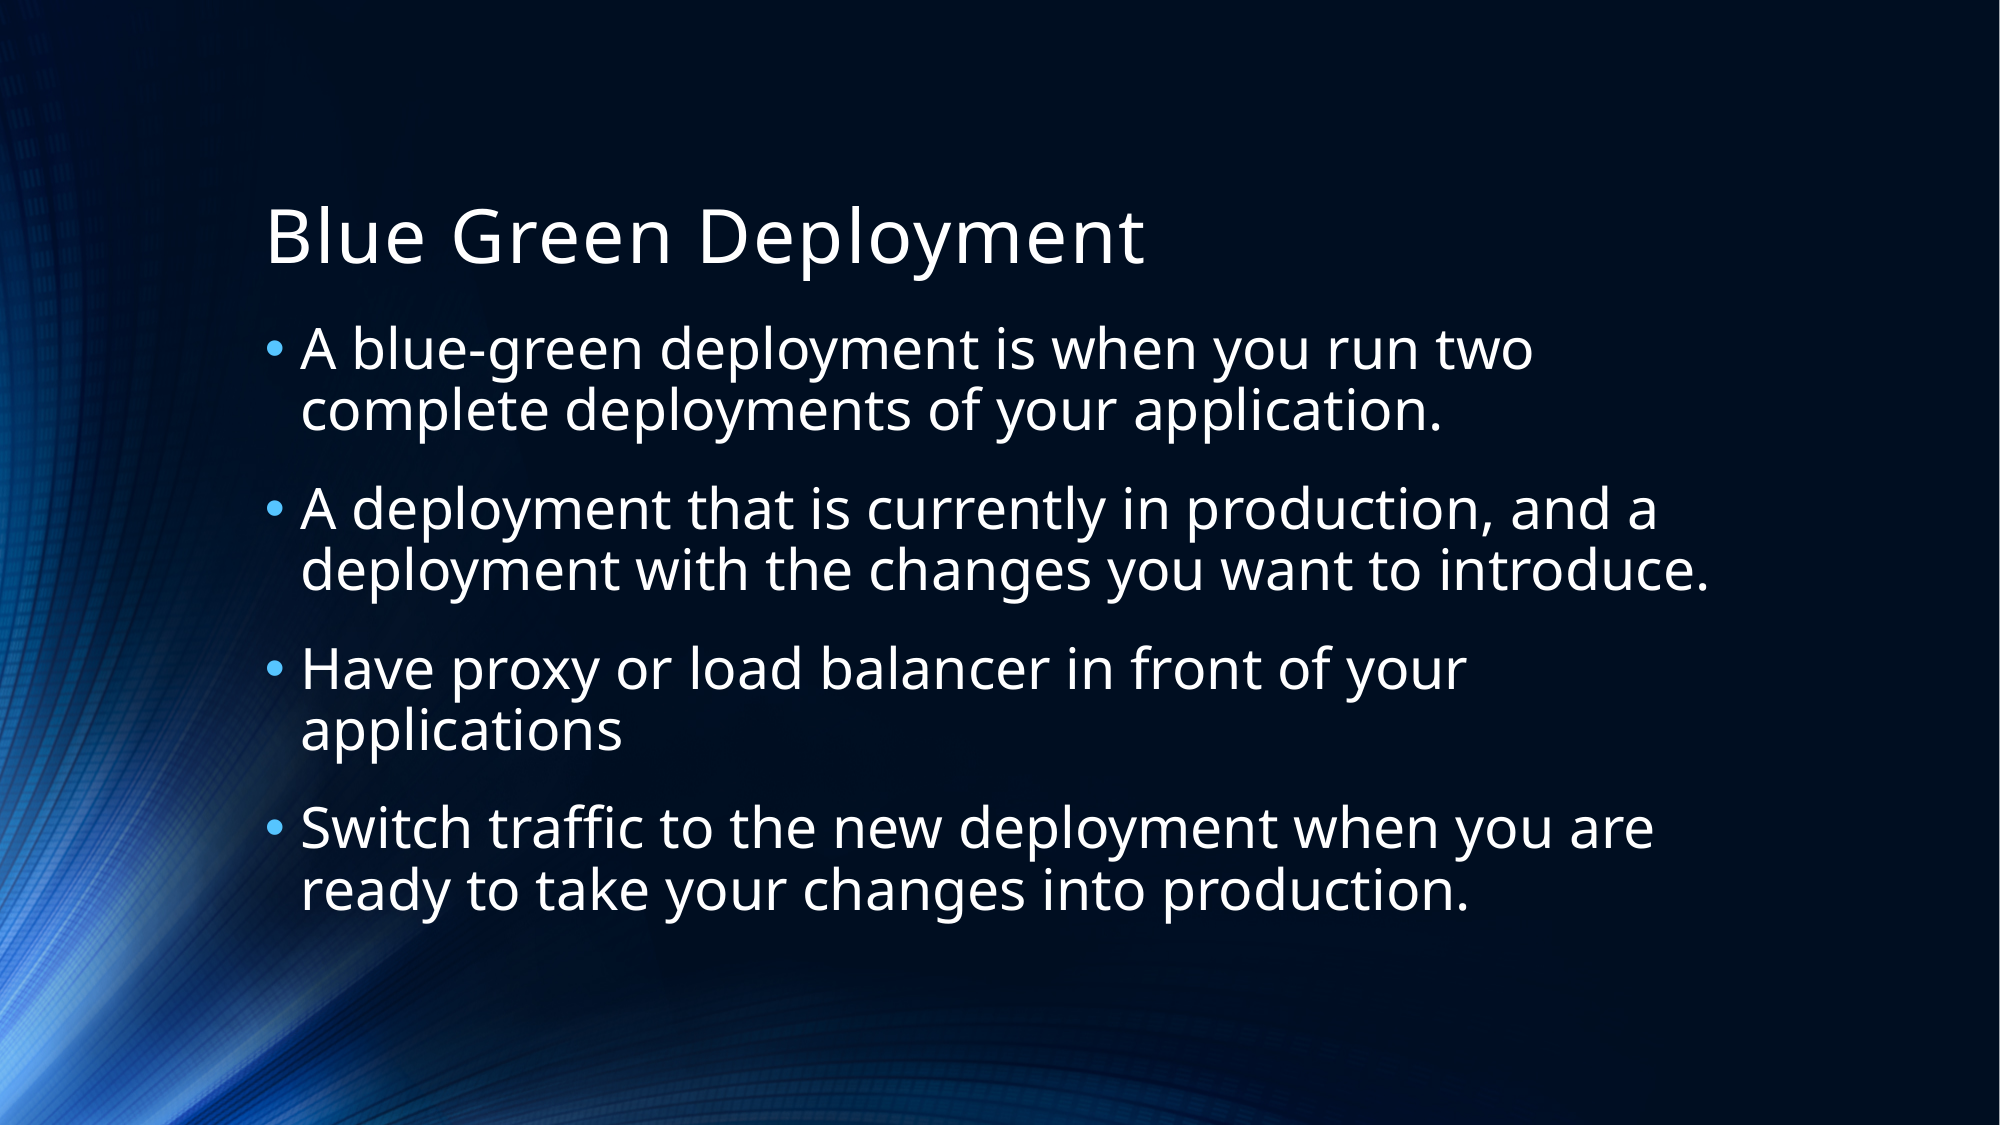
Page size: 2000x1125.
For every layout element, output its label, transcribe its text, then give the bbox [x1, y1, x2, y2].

picture [0, 0, 2000, 1125]
list A blue-green deployment is when you run two complete deployments of your application. A deployment that is currently in production, and a deployment with the changes you want to introduce. Have proxy or load balancer in front of your applications Switch traffic to the new deployment when you are ready to take your changes into production. [249, 312, 1749, 988]
title Blue Green Deployment [249, 62, 1750, 288]
